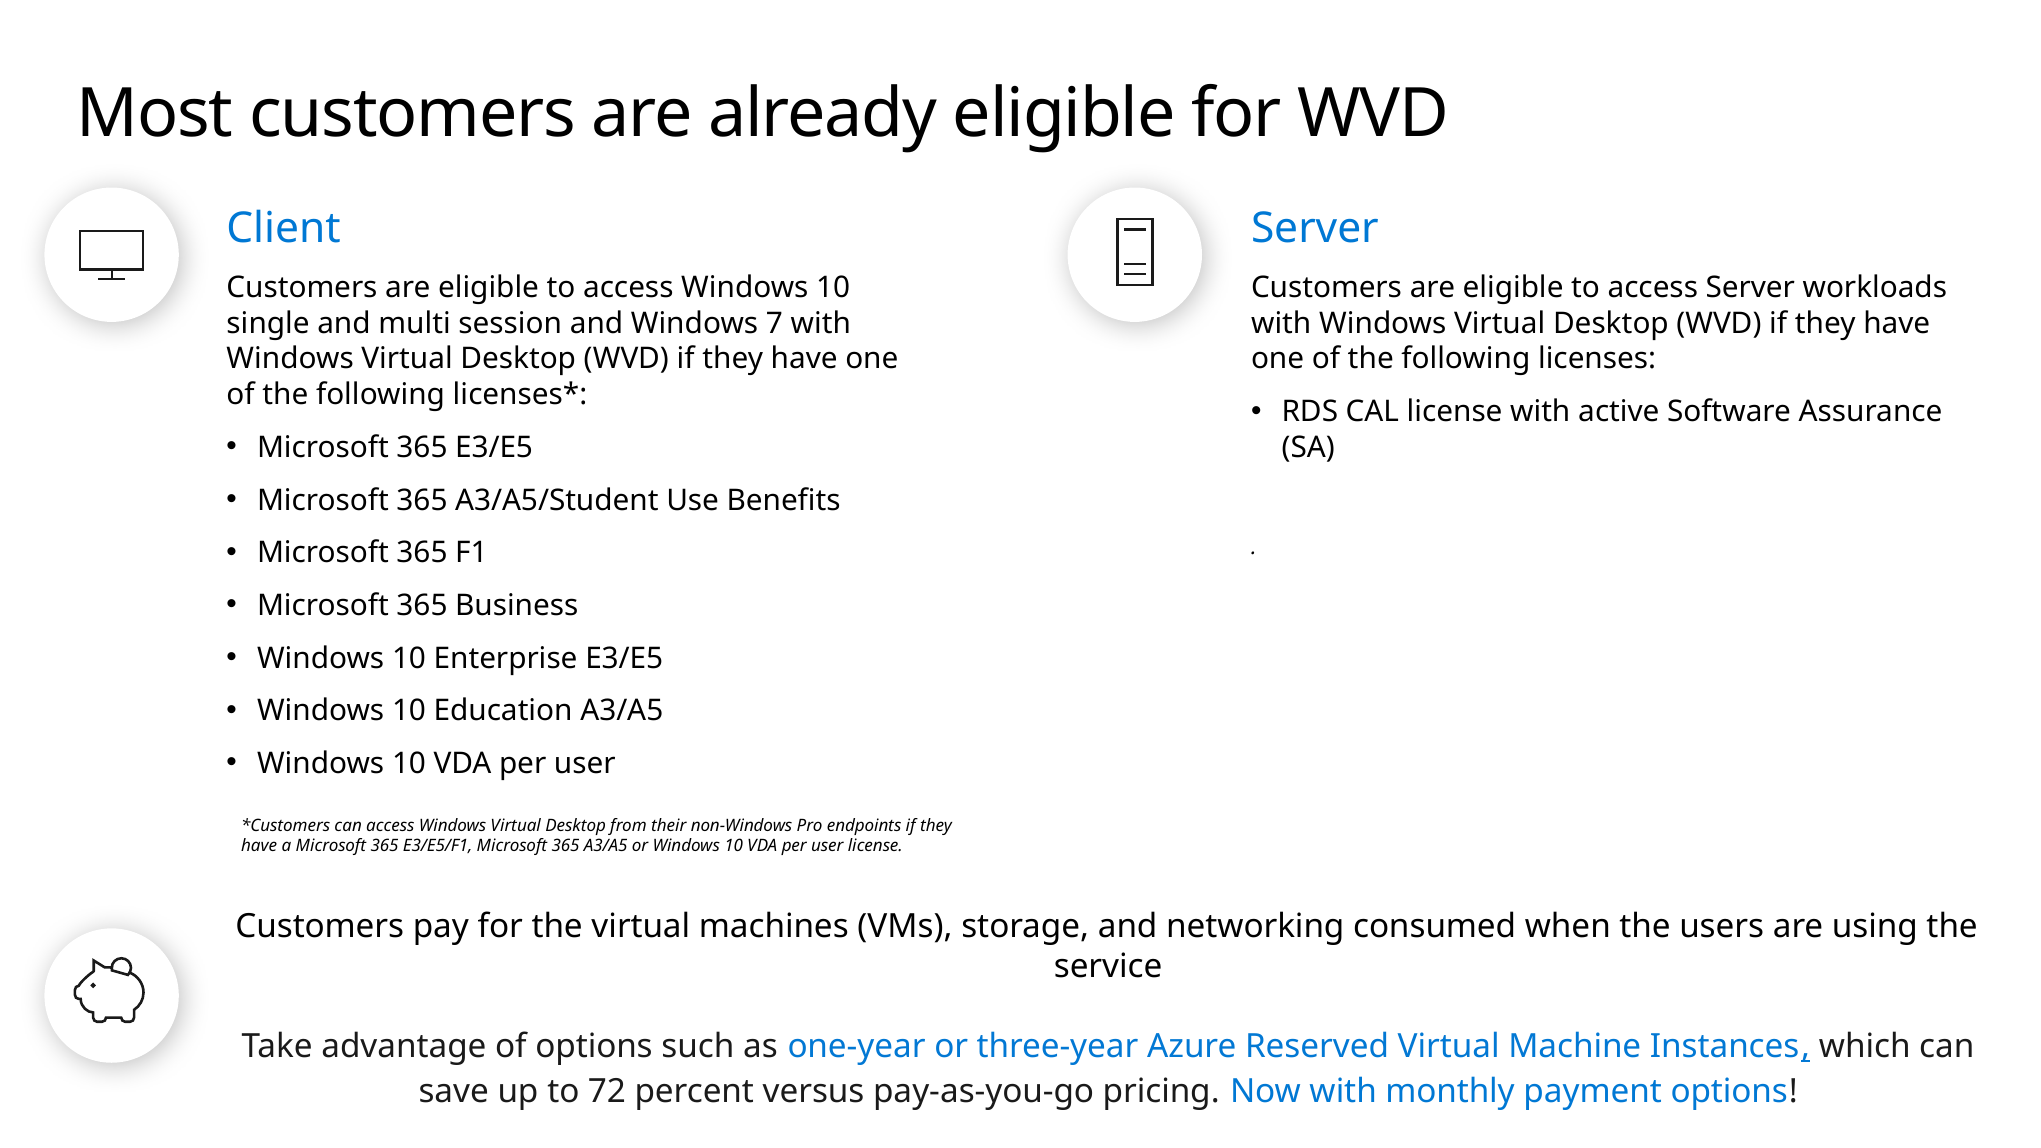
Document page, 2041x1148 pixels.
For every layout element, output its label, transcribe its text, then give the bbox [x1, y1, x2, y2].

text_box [44, 187, 180, 323]
text_box Server Customers are eligible to access Server workloads with Windows Virtual Desktop (WVD) if they have one of the following licenses: RDS CAL license with active Software Assurance (SA) . [1250, 199, 1961, 559]
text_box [1067, 187, 1203, 323]
text_box *Customers can access Windows Virtual Desktop from their non-Windows Pro endpoints if they have a Microsoft 365 E3/E5/F1, Microsoft 365 A3/A5 or Windows 10 VDA per user license. [226, 806, 984, 863]
title Most customers are already eligible for WVD [76, 68, 1964, 152]
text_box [44, 928, 180, 1063]
text_box Client Customers are eligible to access Windows 10 single and multi session and Windows 7 with Windows Virtual Desktop (WVD) if they have one of the following licenses*: Microsoft 365 E3/E5 Microsoft 365 A3/A5/Student Use Benefits Microsoft 365 F1 Microsoft 365 Business Windows 10 Enterprise E3/E5 Windows 10 Education A3/A5 Windows 10 VDA per user [226, 199, 936, 780]
text_box Customers pay for the virtual machines (VMs), storage, and networking consumed when the users are using the service Take advantage of options such as one-year or three-year Azure Reserved Virtual Machine Instances, which can save up to 72 percent versus pay-as-you-go pricing. Now with monthly payment options! [209, 904, 2007, 1115]
